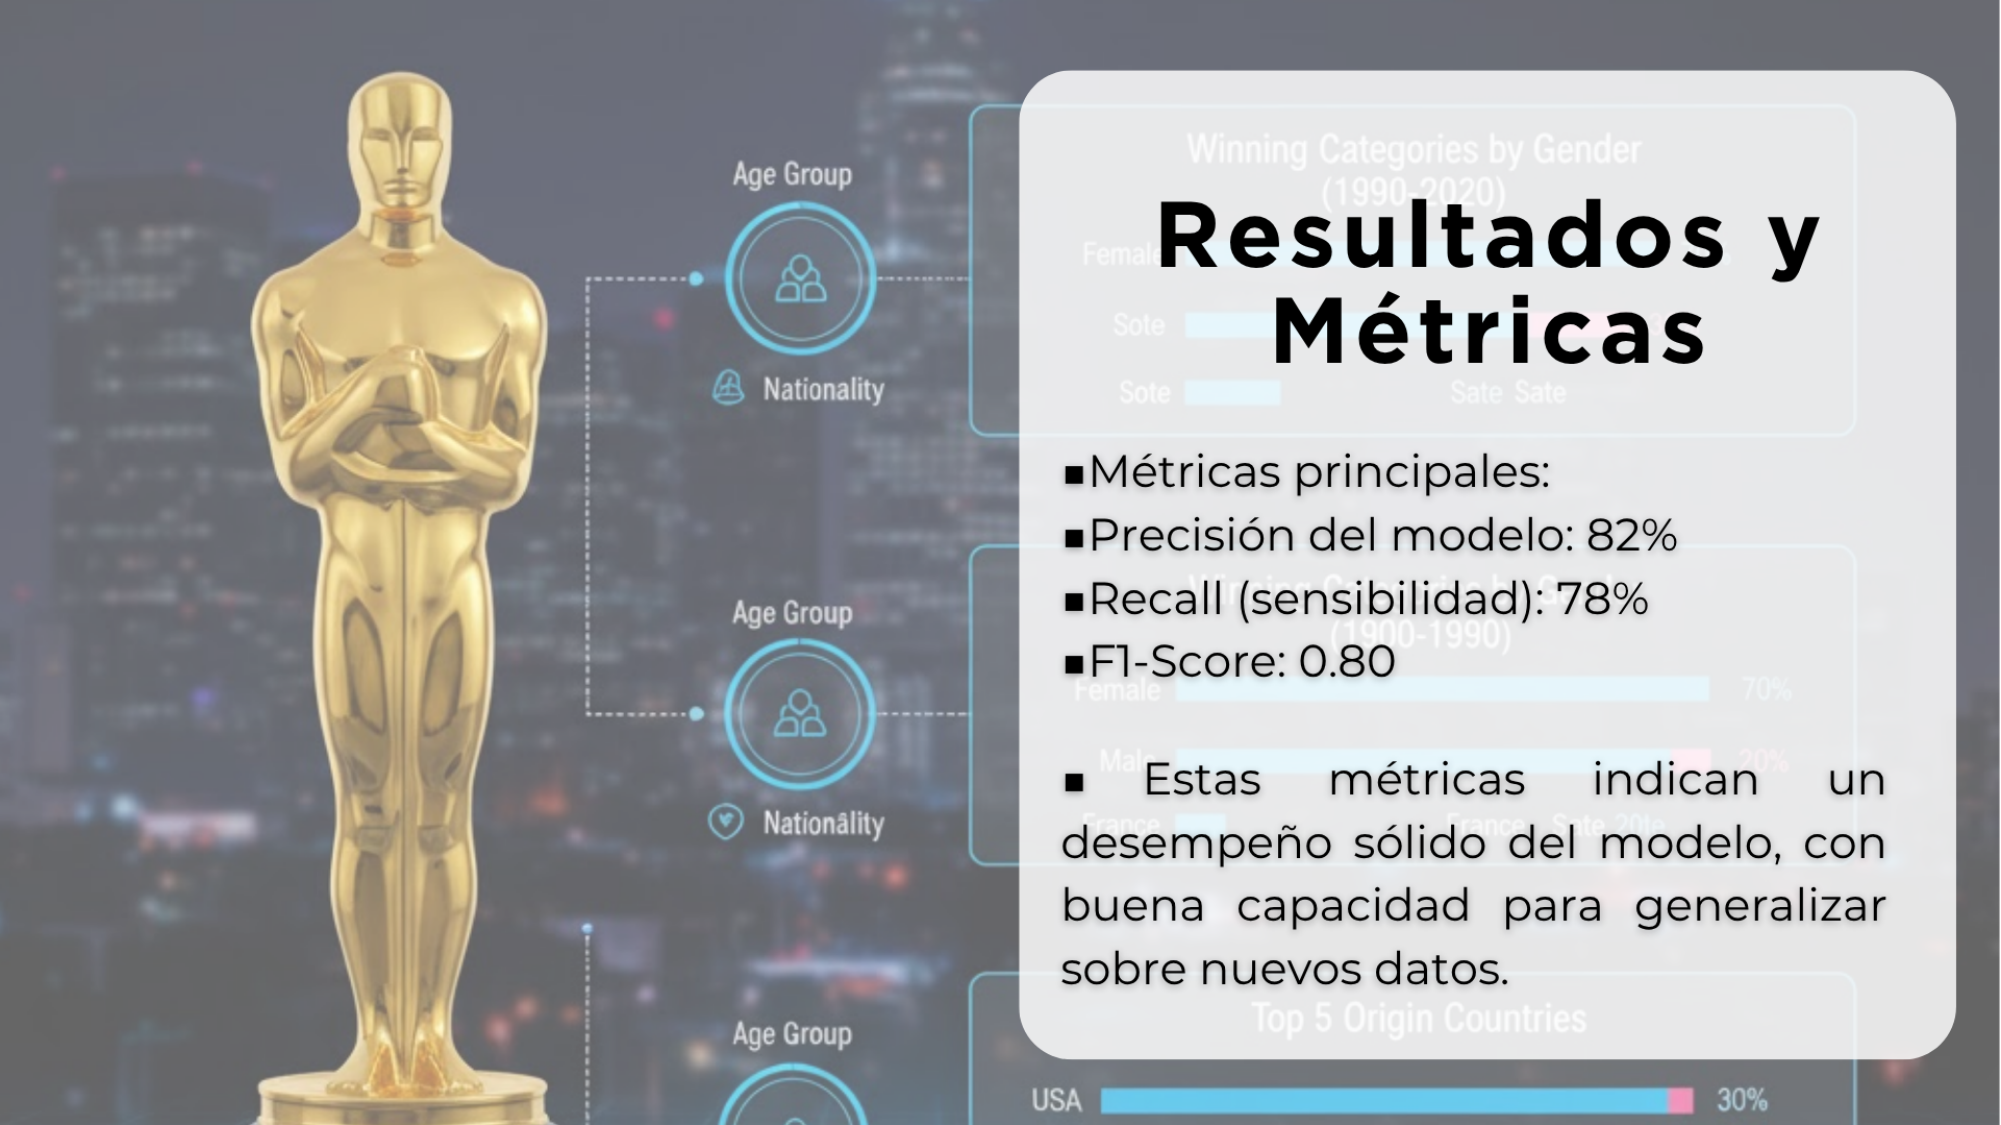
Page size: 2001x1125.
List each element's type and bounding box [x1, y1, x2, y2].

list [0, 0, 2000, 1125]
